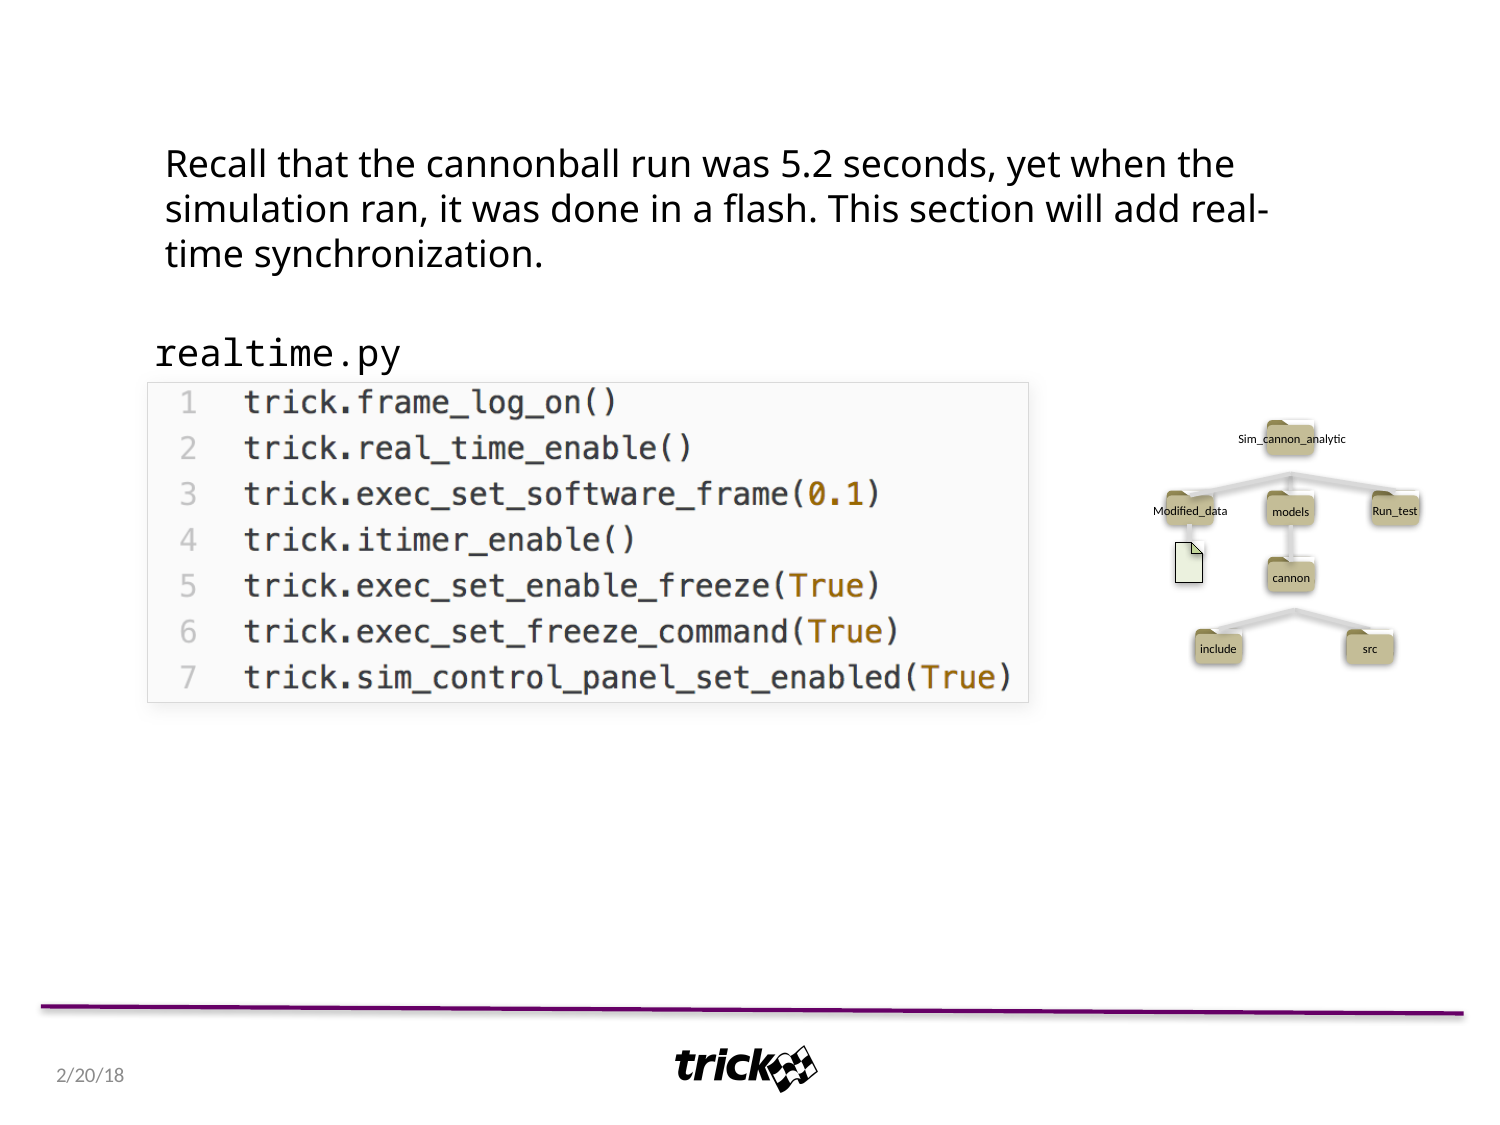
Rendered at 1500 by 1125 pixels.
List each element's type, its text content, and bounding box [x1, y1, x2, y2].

text_box realtime.py [139, 321, 417, 382]
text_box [1166, 419, 1420, 665]
picture [675, 1045, 818, 1093]
text_box Recall that the cannonball run was 5.2 seconds, yet when the simulation ran, it was done in a flash. This section will add real-time synchronization. [150, 132, 1347, 282]
picture [146, 381, 1029, 704]
